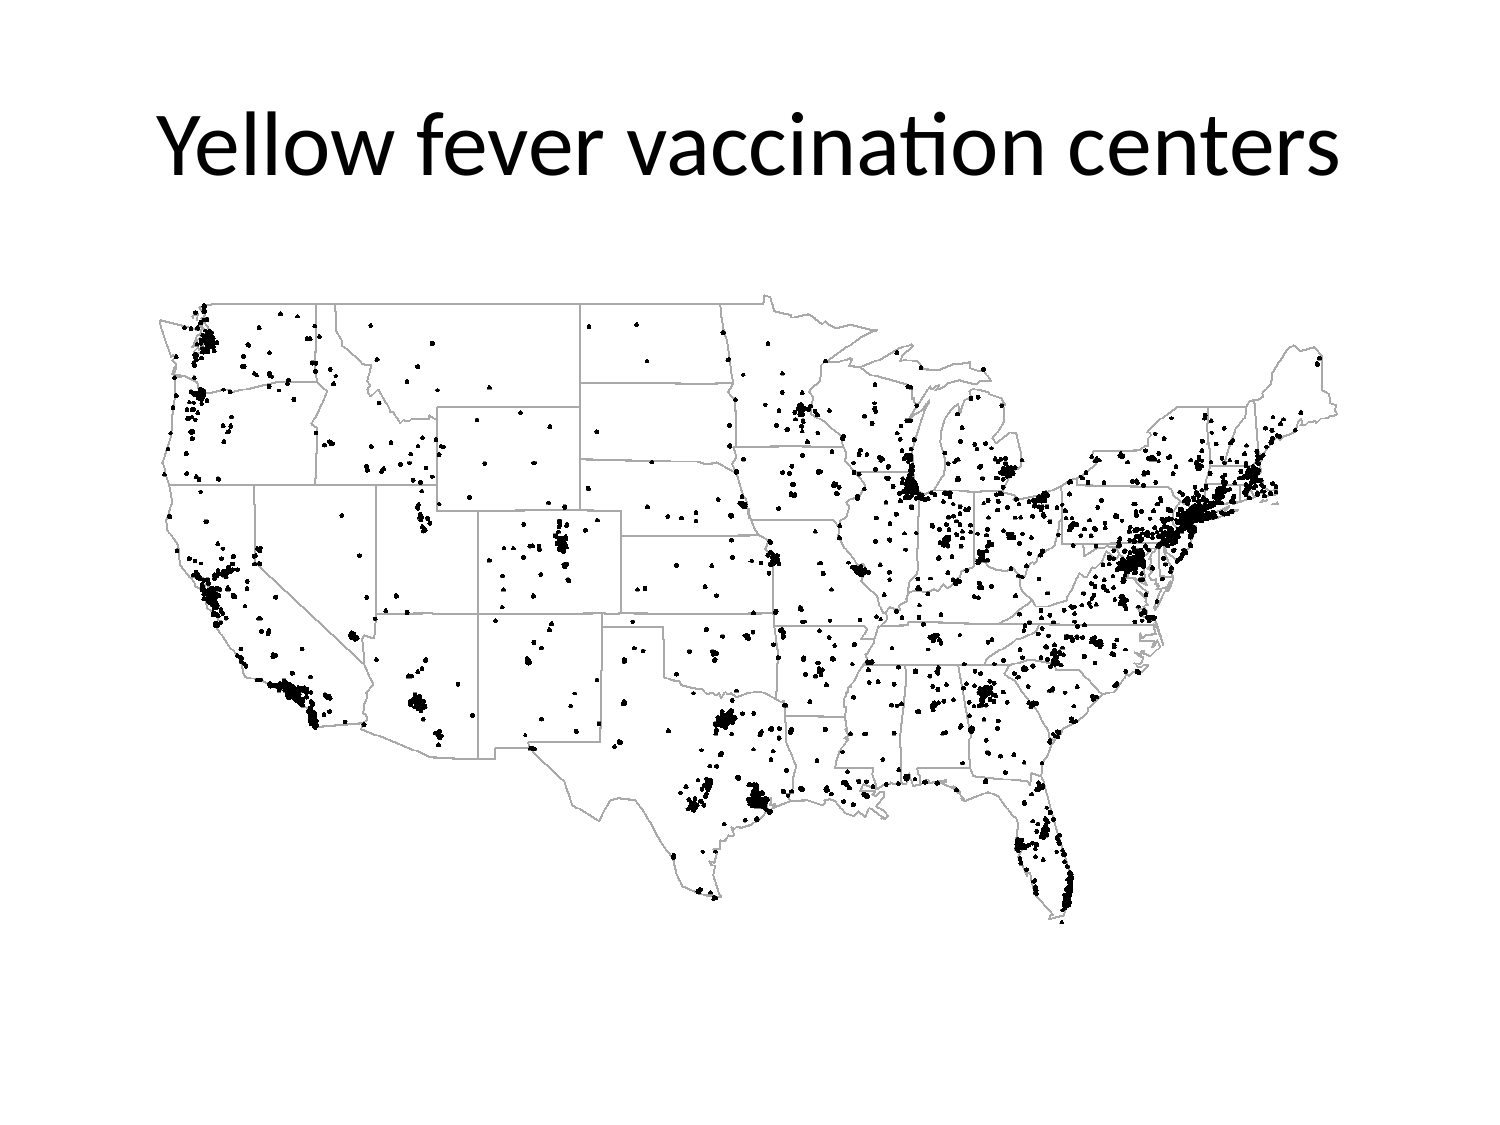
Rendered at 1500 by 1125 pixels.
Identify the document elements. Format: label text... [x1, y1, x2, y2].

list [74, 249, 1426, 992]
title Yellow fever vaccination centers [75, 45, 1425, 233]
